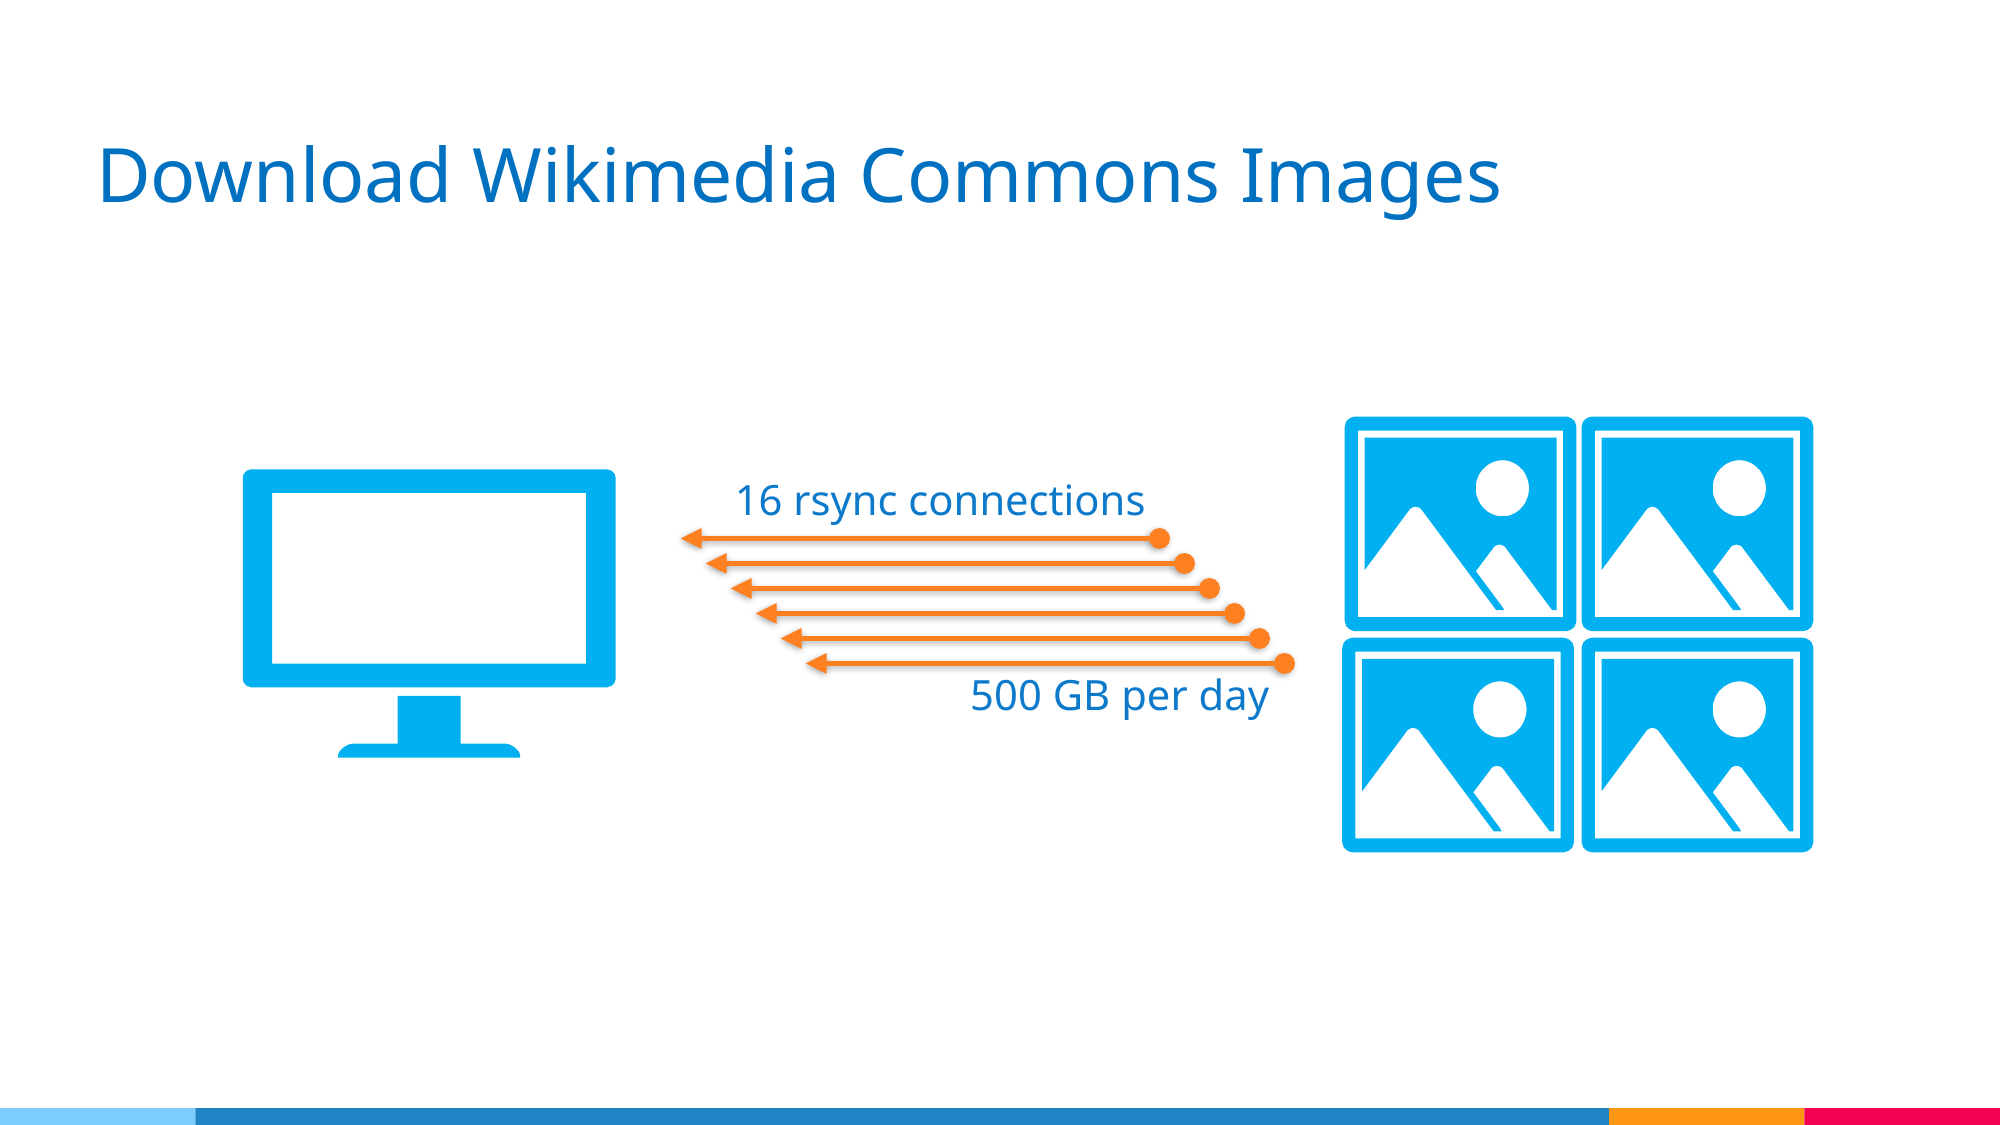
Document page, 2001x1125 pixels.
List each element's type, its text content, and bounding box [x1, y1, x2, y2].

text_box 500 GB per day [955, 668, 1285, 726]
text_box 16 rsync connections [720, 465, 1161, 531]
title Download Wikimedia Commons Images [81, 45, 1919, 233]
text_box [1581, 637, 1814, 853]
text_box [1344, 416, 1577, 632]
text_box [1341, 637, 1575, 853]
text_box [1581, 416, 1814, 632]
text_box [242, 468, 616, 758]
